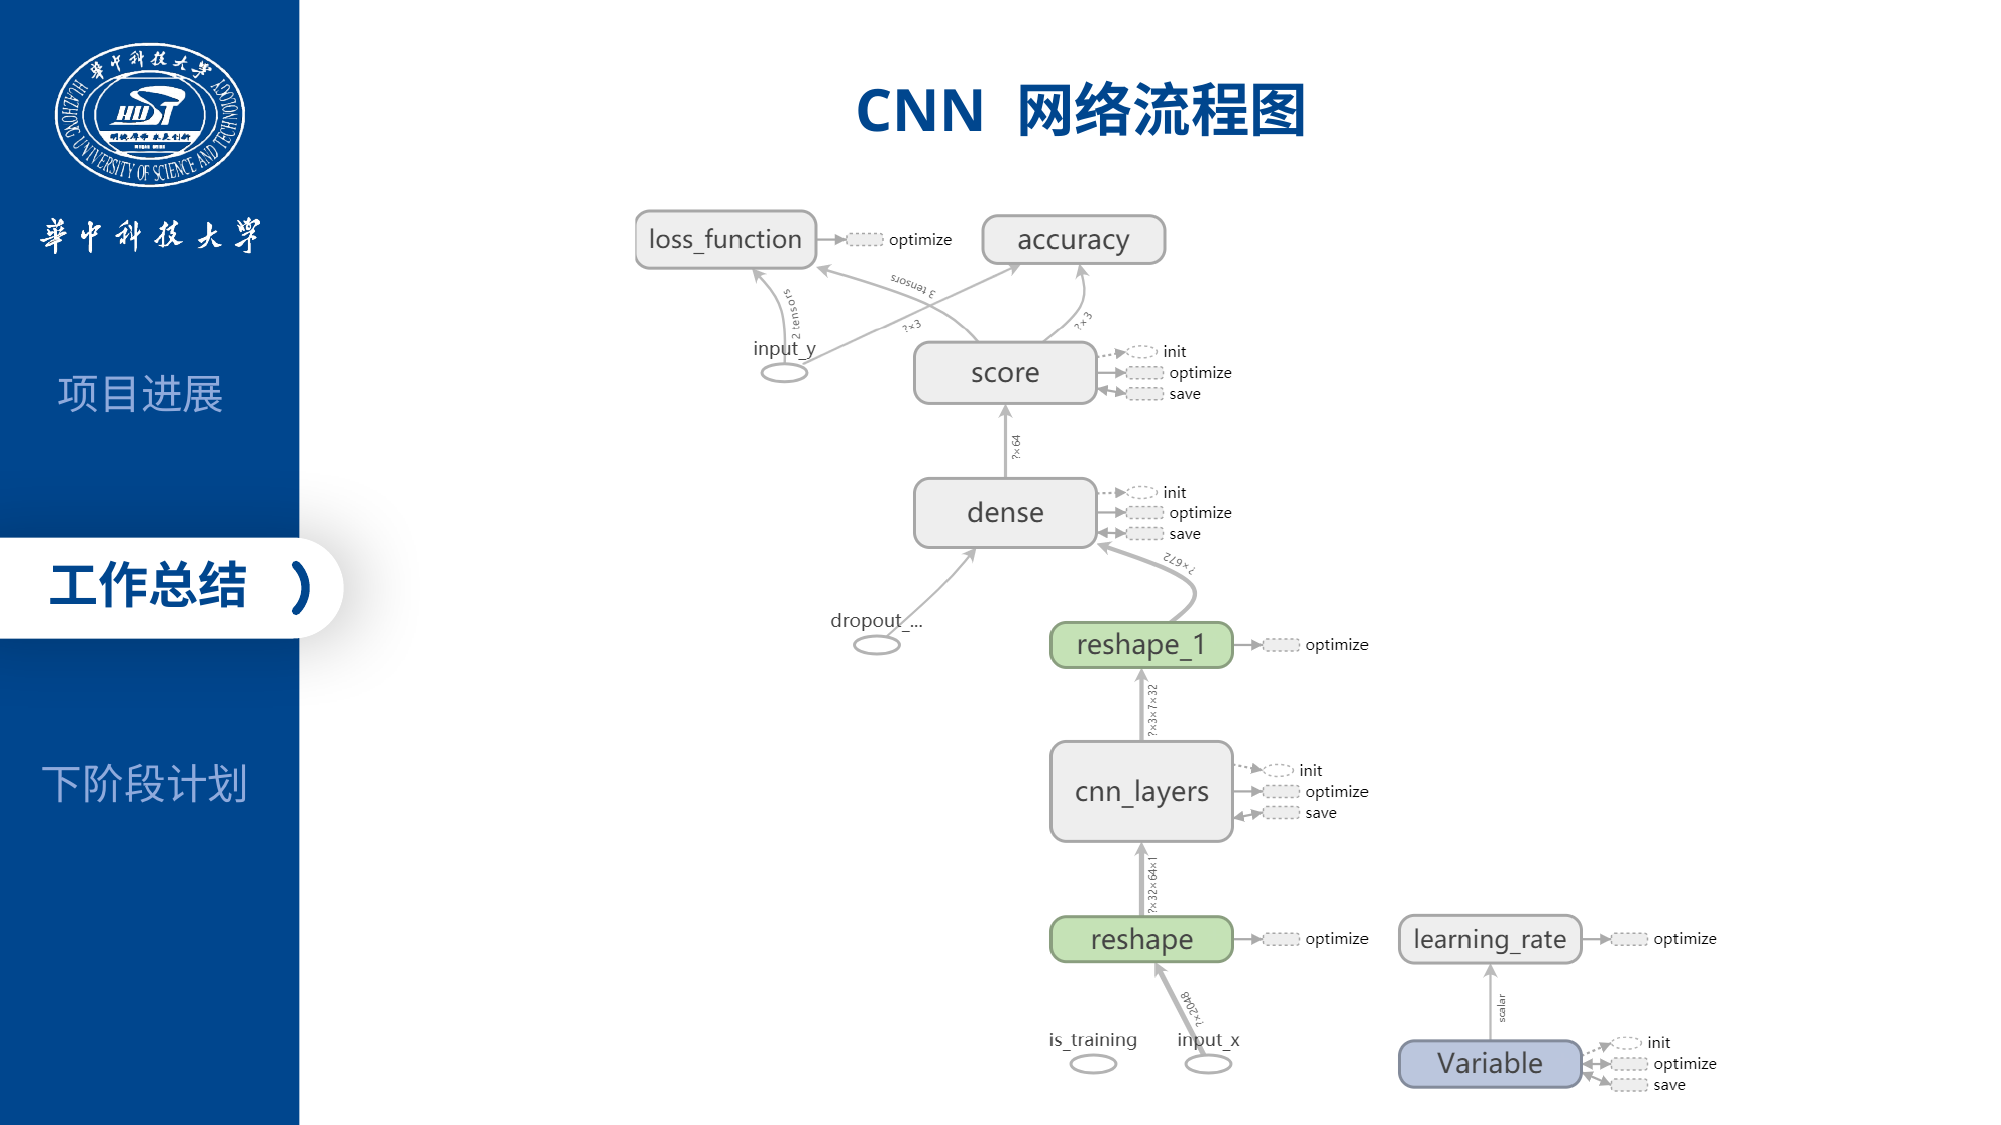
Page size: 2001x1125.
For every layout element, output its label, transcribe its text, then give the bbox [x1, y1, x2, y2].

picture [40, 217, 260, 254]
text_box 下阶段计划 [26, 750, 293, 816]
picture [53, 41, 246, 188]
text_box [273, 564, 307, 612]
text_box [0, 0, 300, 500]
text_box CNN 网络流程图 [497, 66, 1666, 151]
picture [635, 151, 1773, 1125]
text_box [0, 536, 345, 640]
text_box 项目进展 [42, 360, 269, 425]
text_box 工作总结 [33, 546, 310, 621]
text_box [0, 680, 300, 1125]
